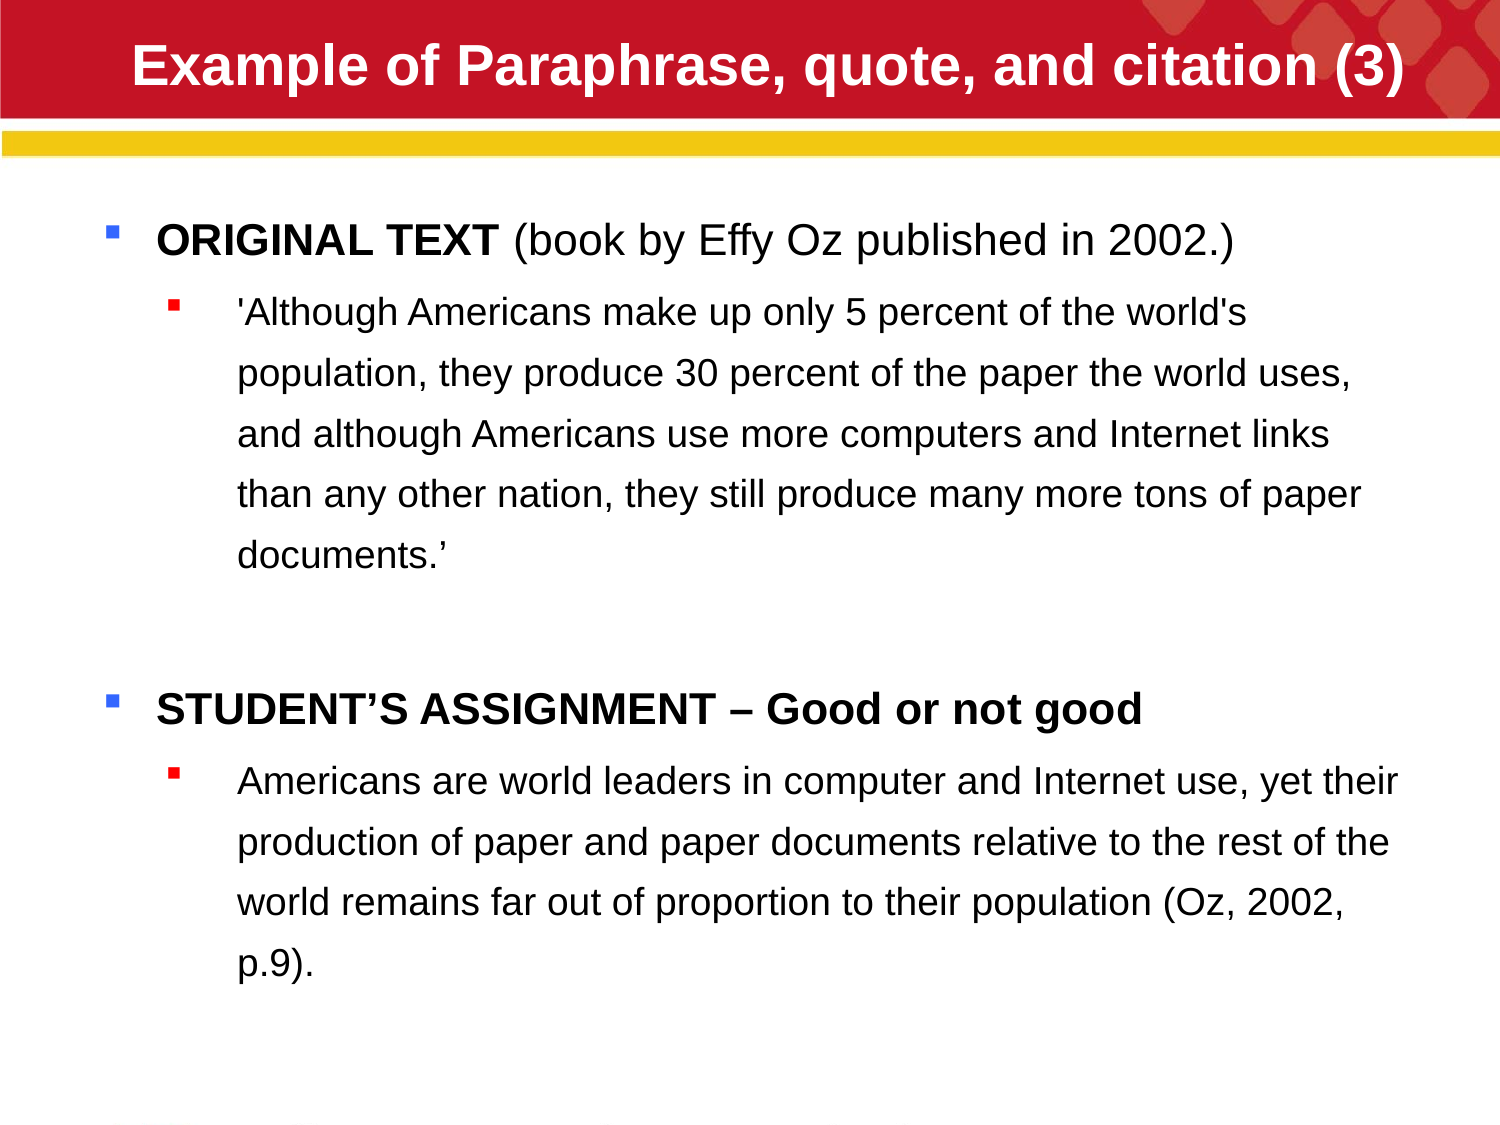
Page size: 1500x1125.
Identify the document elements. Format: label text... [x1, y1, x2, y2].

picture [0, 0, 1500, 1125]
title Example of Paraphrase, quote, and citation (3) [75, 12, 1463, 113]
list ORIGINAL TEXT (book by Effy Oz published in 2002.) 'Although Americans make up only 5 percent of the world's population, they produce 30 percent of the paper the world uses, and although Americans use more computers and Internet links than any other nation, they still produce many more tons of paper documents.’ STUDENT’S ASSIGNMENT – Good or not good Americans are world leaders in computer and Internet use, yet their production of paper and paper documents relative to the rest of the world remains far out of proportion to their population (Oz, 2002, p.9). [87, 187, 1425, 1005]
